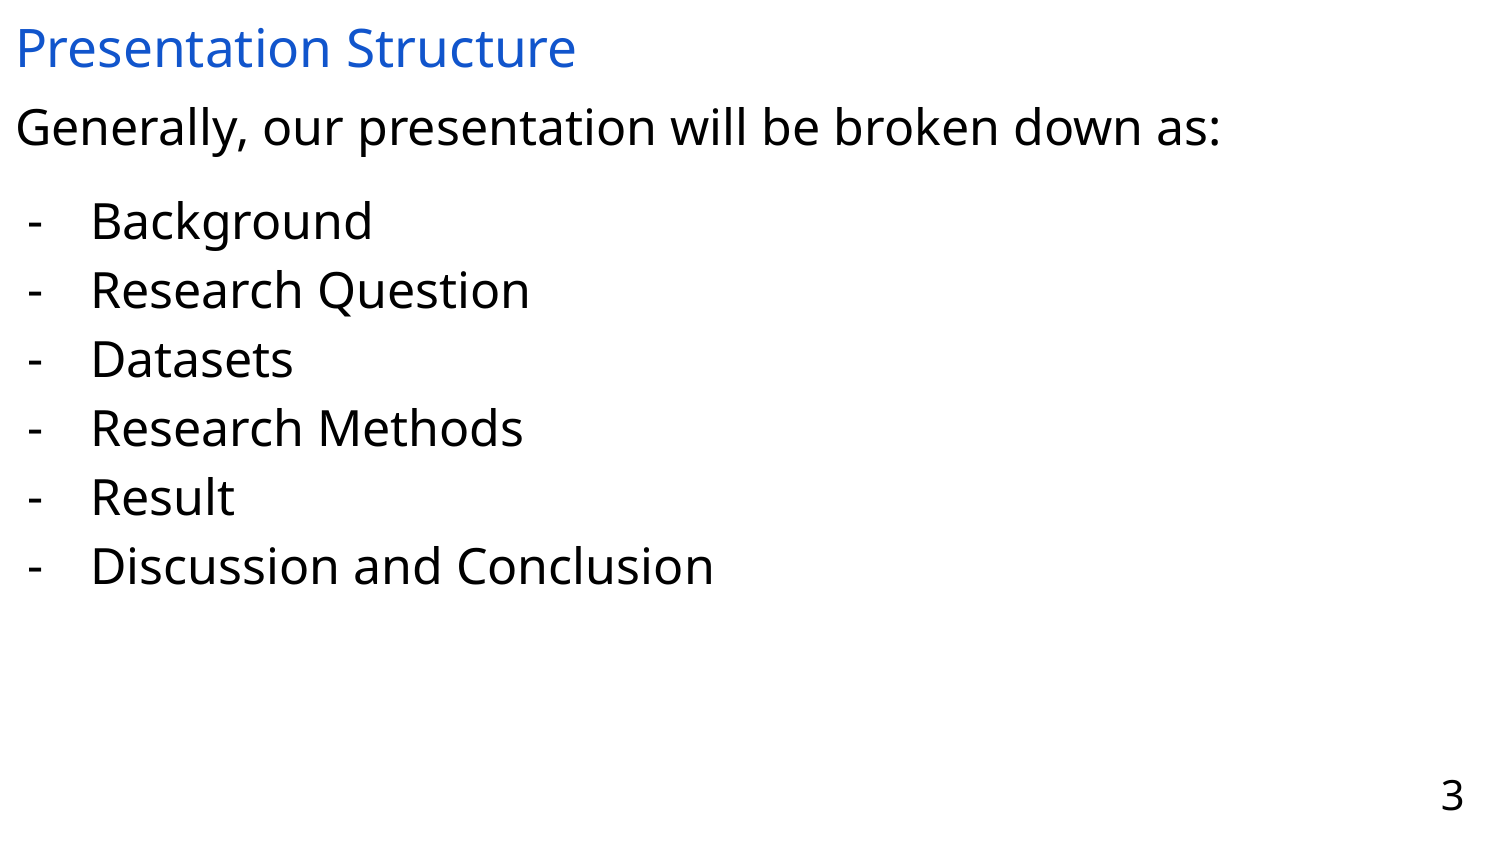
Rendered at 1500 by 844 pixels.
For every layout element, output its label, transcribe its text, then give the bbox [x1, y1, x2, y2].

title Presentation Structure [0, 0, 1490, 71]
list Generally, our presentation will be broken down as: Background Research Question Datasets Research Methods Result Discussion and Conclusion [0, 71, 1490, 632]
slide_number ‹#› [1253, 764, 1480, 830]
